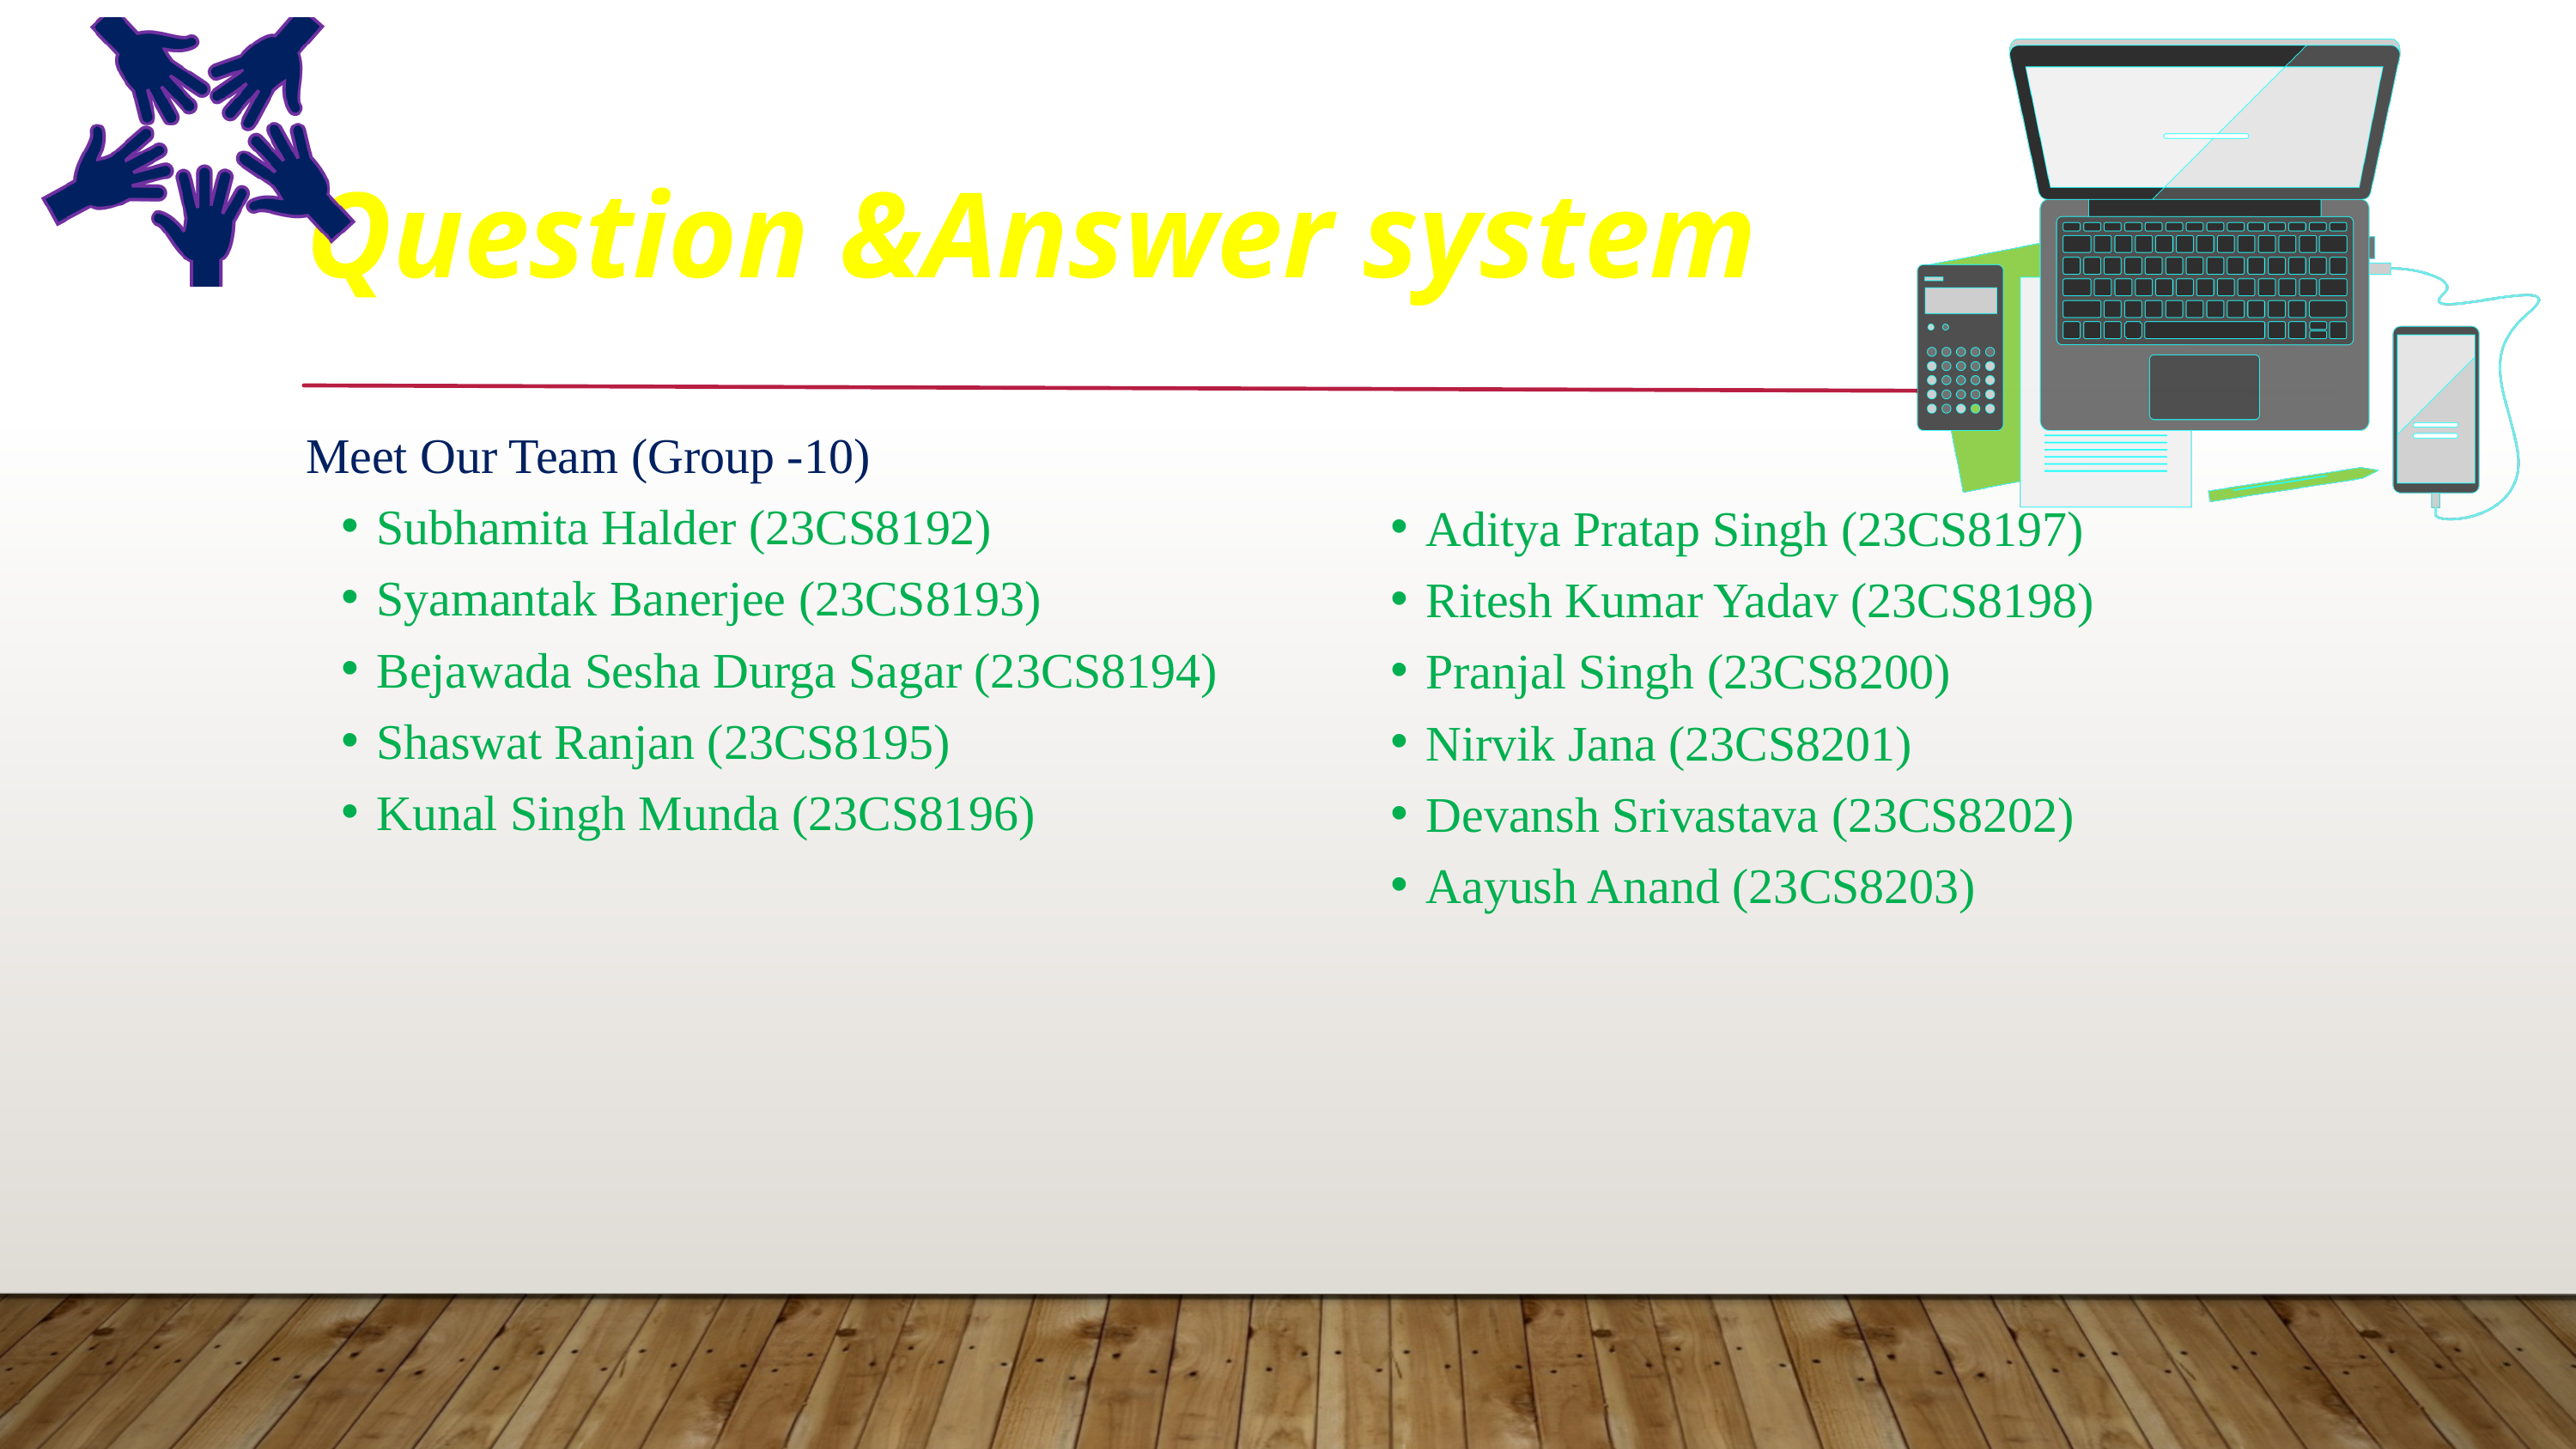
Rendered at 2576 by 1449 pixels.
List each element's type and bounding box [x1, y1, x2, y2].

text_box [0, 426, 2576, 1294]
text_box [1856, 0, 2576, 424]
text_box [0, 1304, 2576, 1449]
text_box [306, 169, 2336, 394]
text_box [305, 424, 1288, 1154]
text_box [38, 17, 358, 288]
text_box [1354, 426, 2337, 1154]
text_box [0, 0, 1856, 423]
